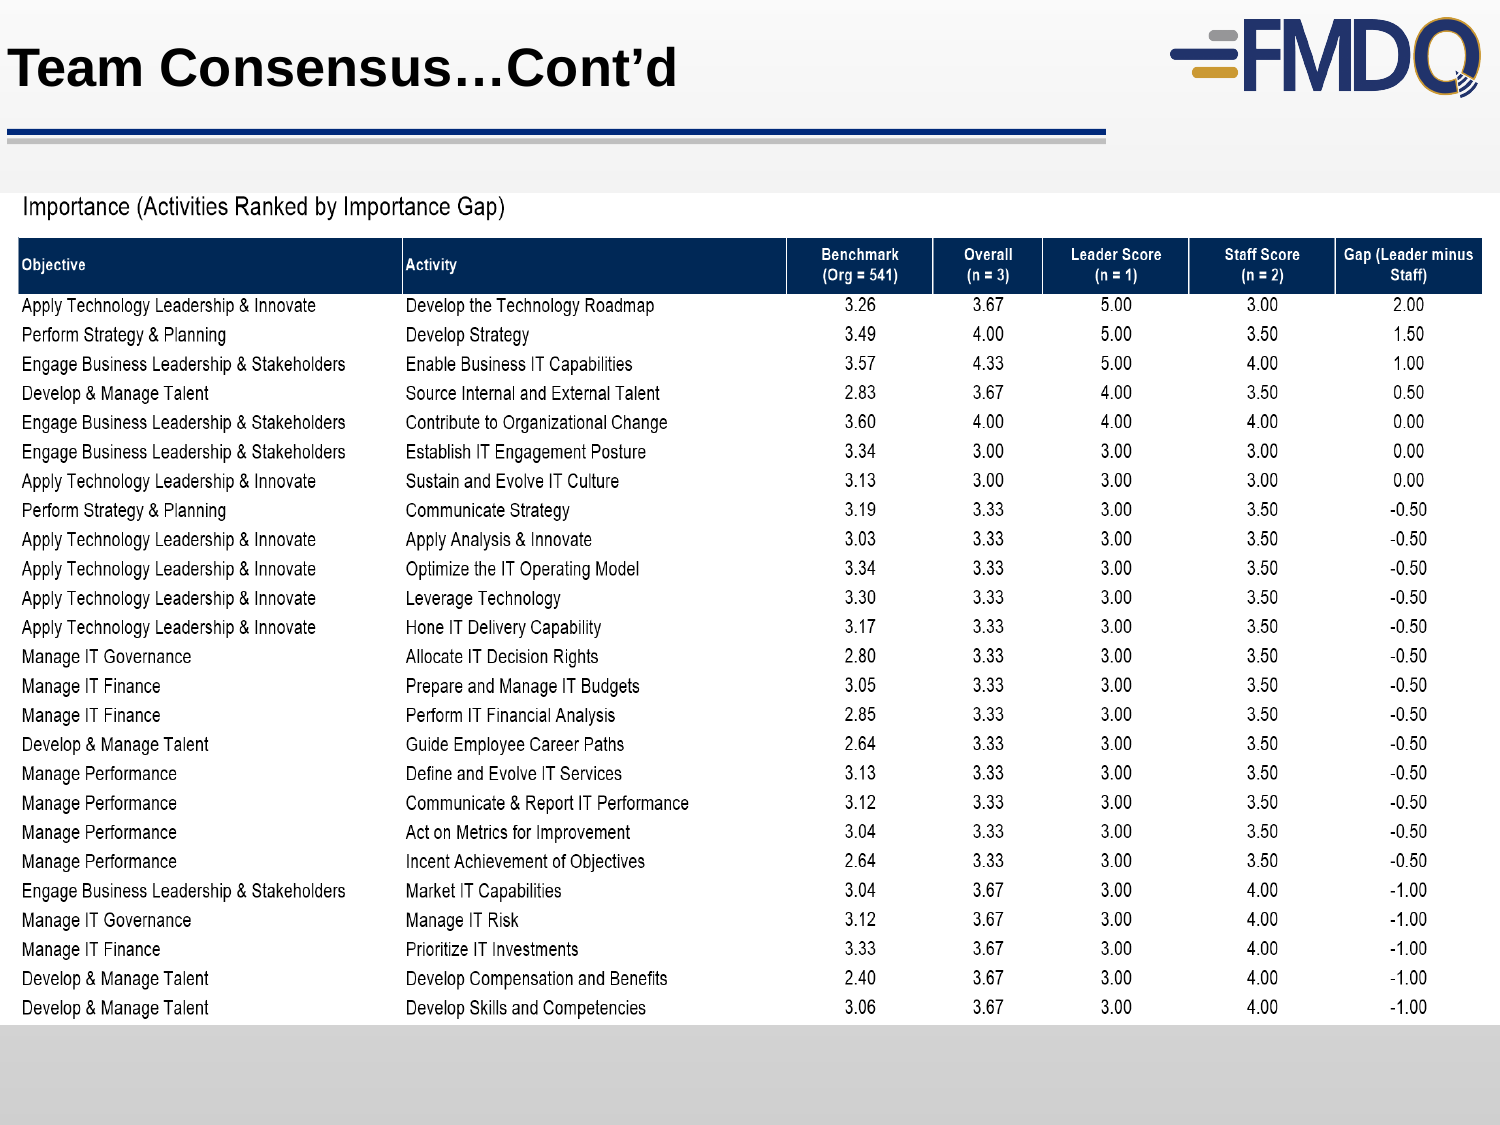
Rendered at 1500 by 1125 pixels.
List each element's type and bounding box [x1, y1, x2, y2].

picture [1170, 17, 1481, 98]
picture [0, 193, 1500, 1026]
text_box [0, 32, 1165, 106]
